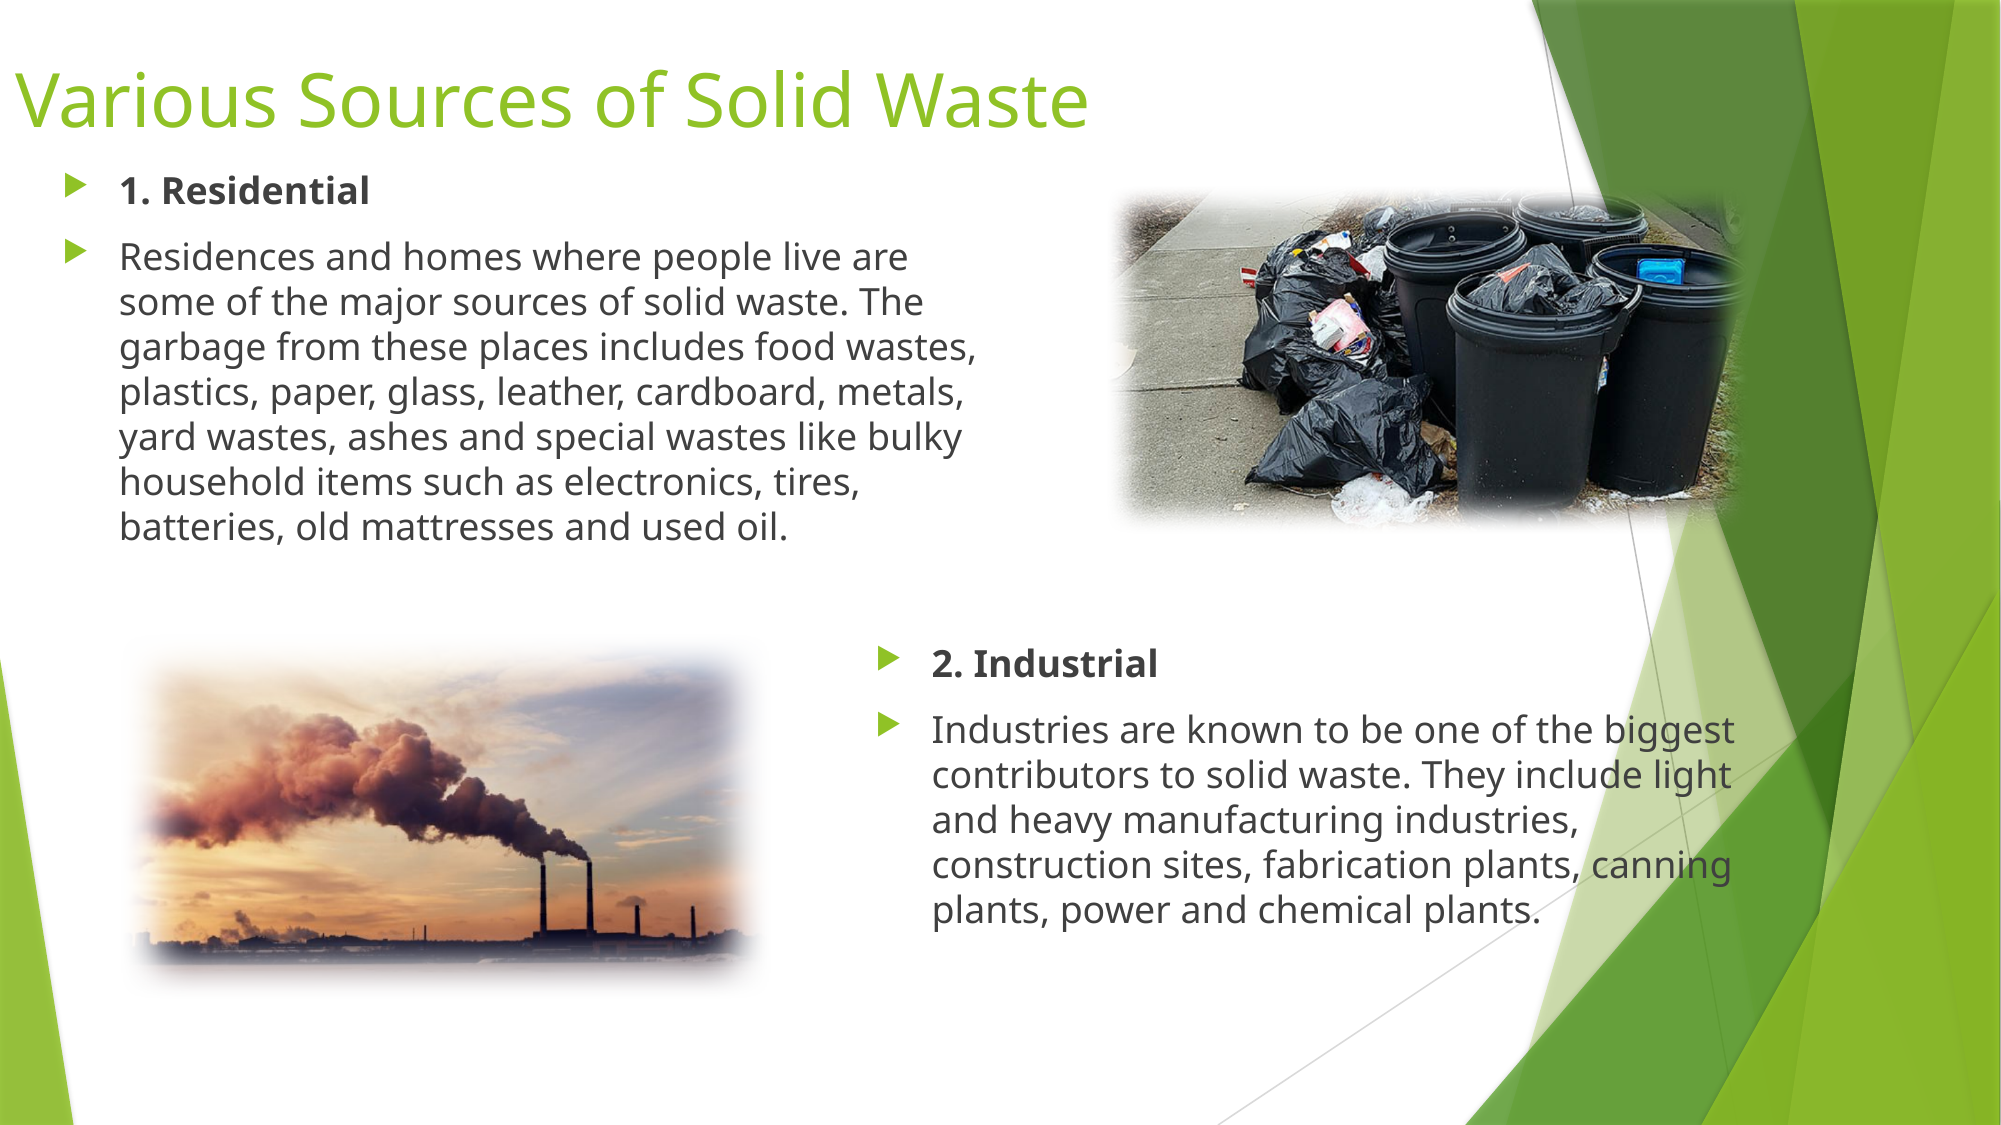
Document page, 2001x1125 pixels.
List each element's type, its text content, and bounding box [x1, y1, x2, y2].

list 1. Residential Residences and homes where people live are some of the major sources of solid waste. The garbage from these places includes food wastes, plastics, paper, glass, leather, cardboard, metals, yard wastes, ashes and special wastes like bulky household items such as electronics, tires, batteries, old mattresses and used oil. [47, 159, 1005, 617]
title Various Sources of Solid Waste [0, 45, 1411, 160]
picture [1104, 183, 1751, 535]
picture [118, 632, 772, 1001]
text_box 2. Industrial Industries are known to be one of the biggest contributors to solid waste. They include light and heavy manufacturing industries, construction sites, fabrication plants, canning plants, power and chemical plants. [860, 632, 1818, 967]
